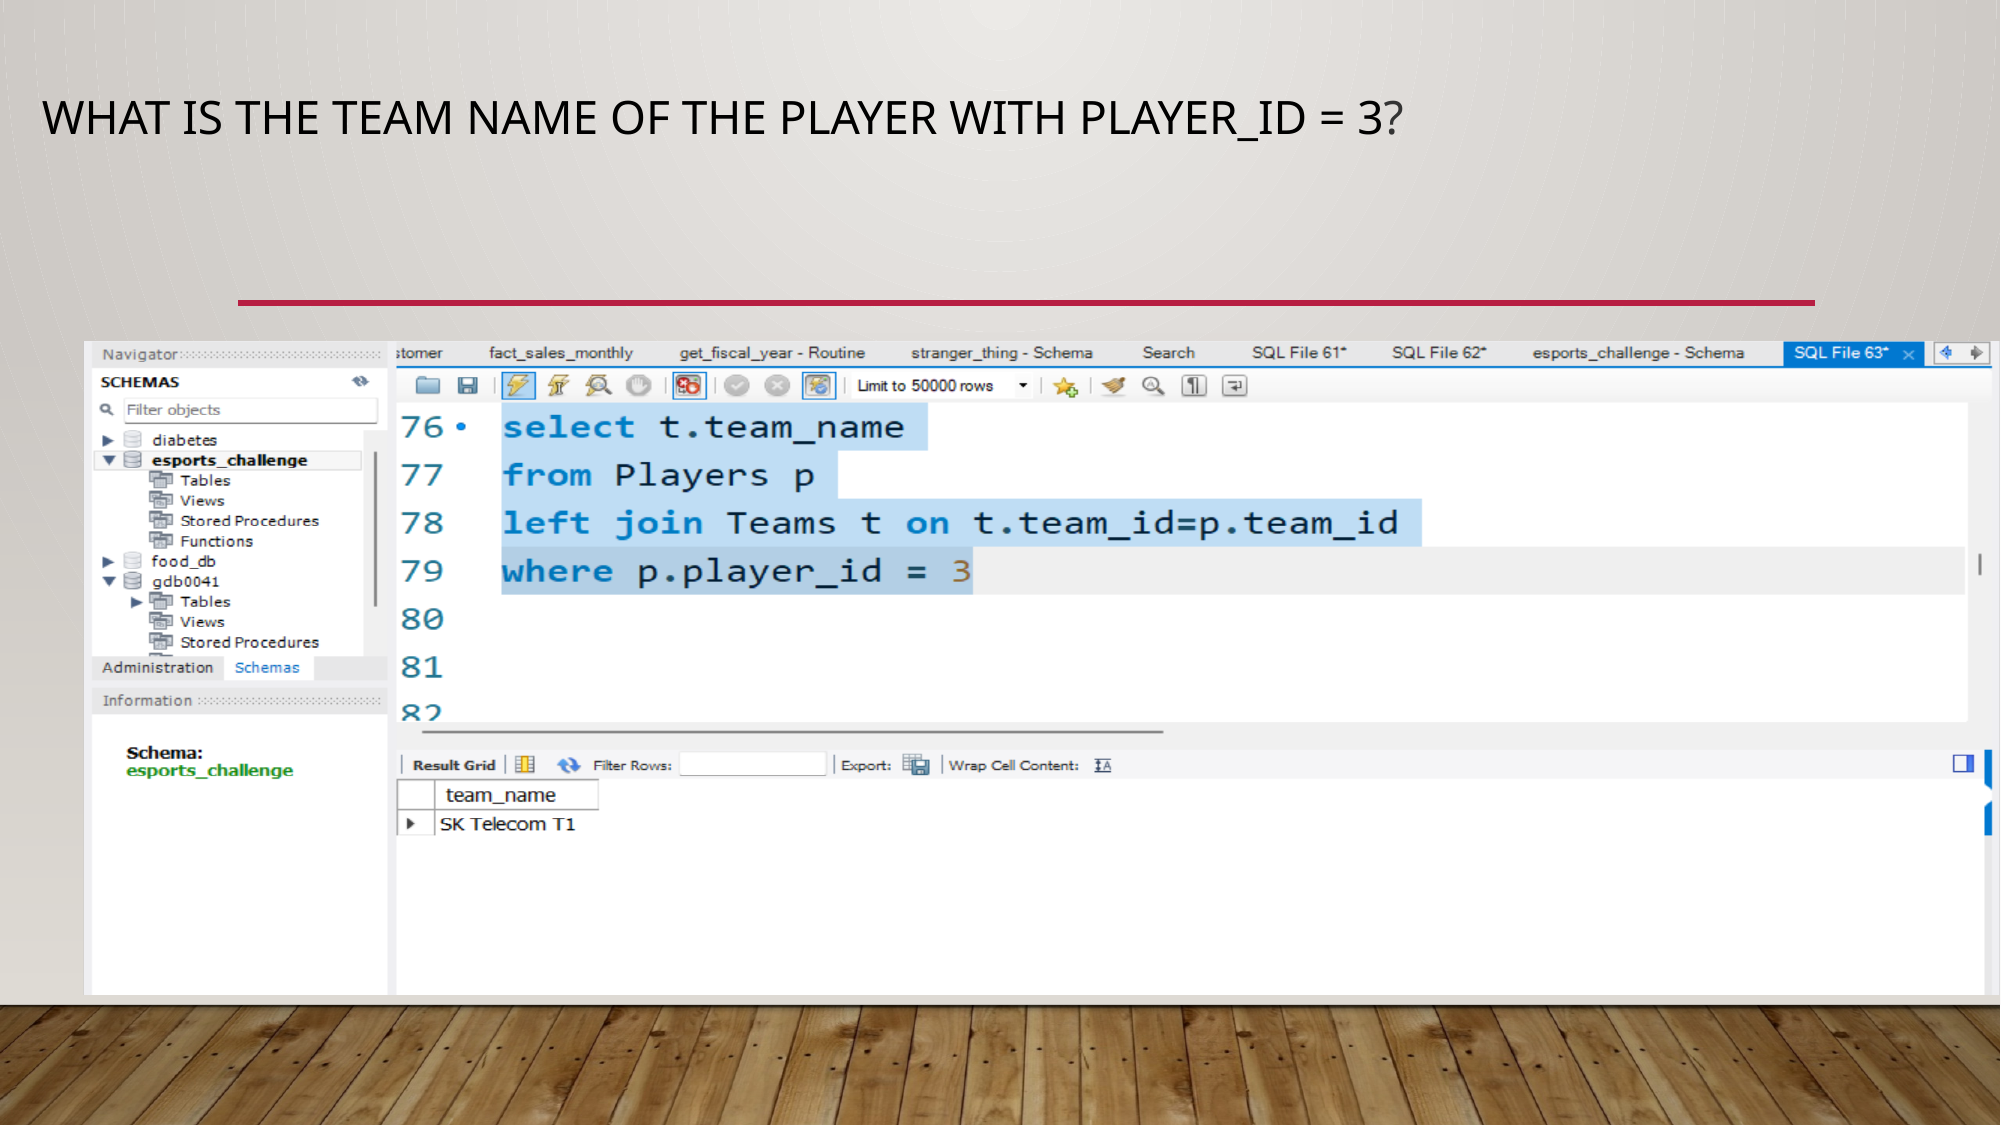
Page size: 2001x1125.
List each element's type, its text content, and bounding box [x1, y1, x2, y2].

title What is the team name of the player with player_id = 3? [26, 37, 1863, 258]
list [83, 340, 2000, 995]
picture [0, 1005, 2000, 1125]
